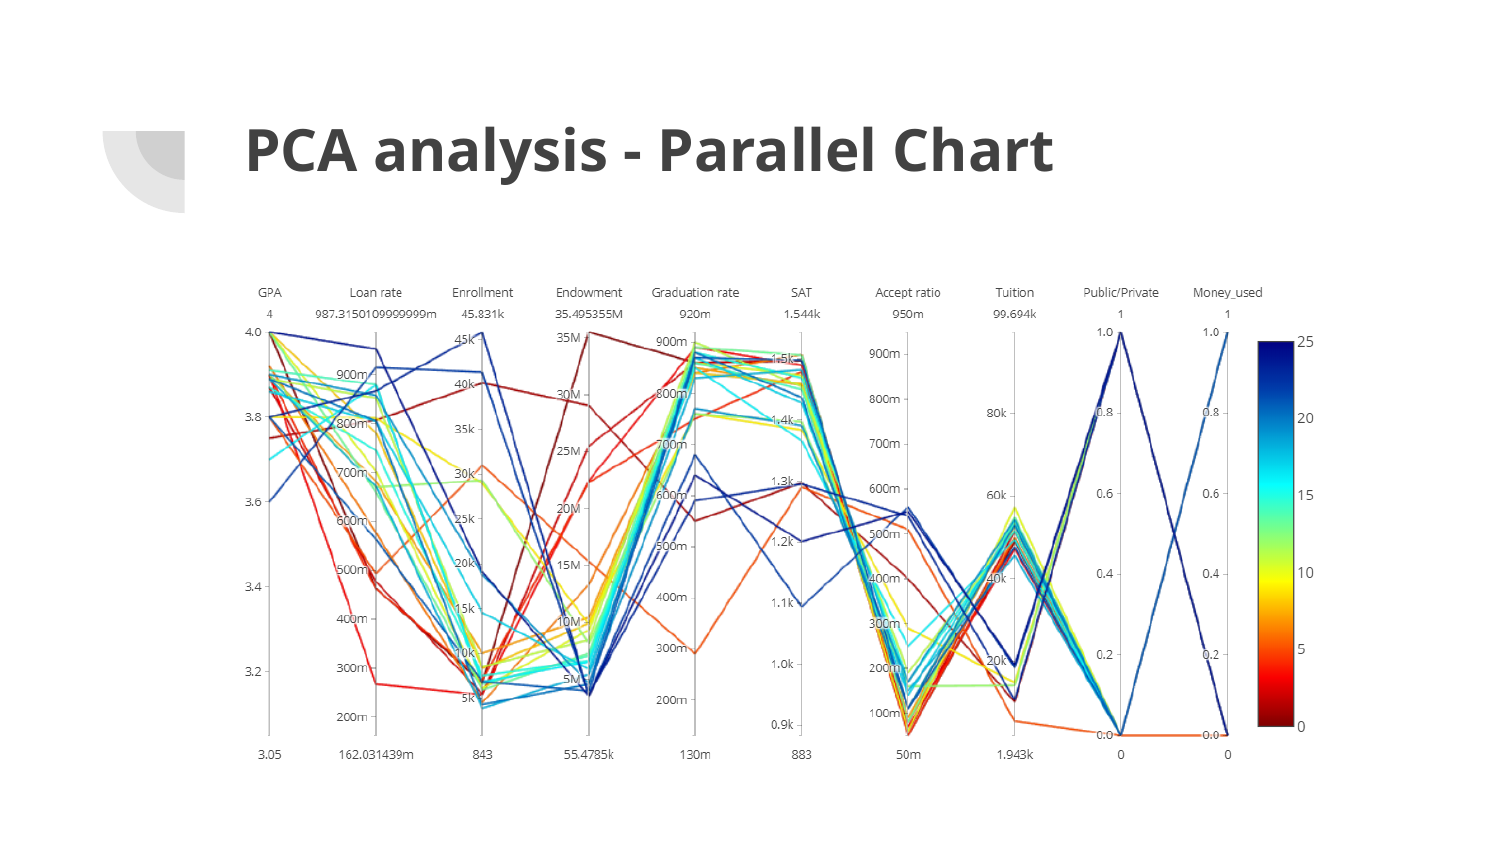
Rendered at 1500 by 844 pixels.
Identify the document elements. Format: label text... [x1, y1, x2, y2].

picture [170, 249, 1330, 782]
title PCA analysis - Parallel Chart [213, 98, 1368, 263]
